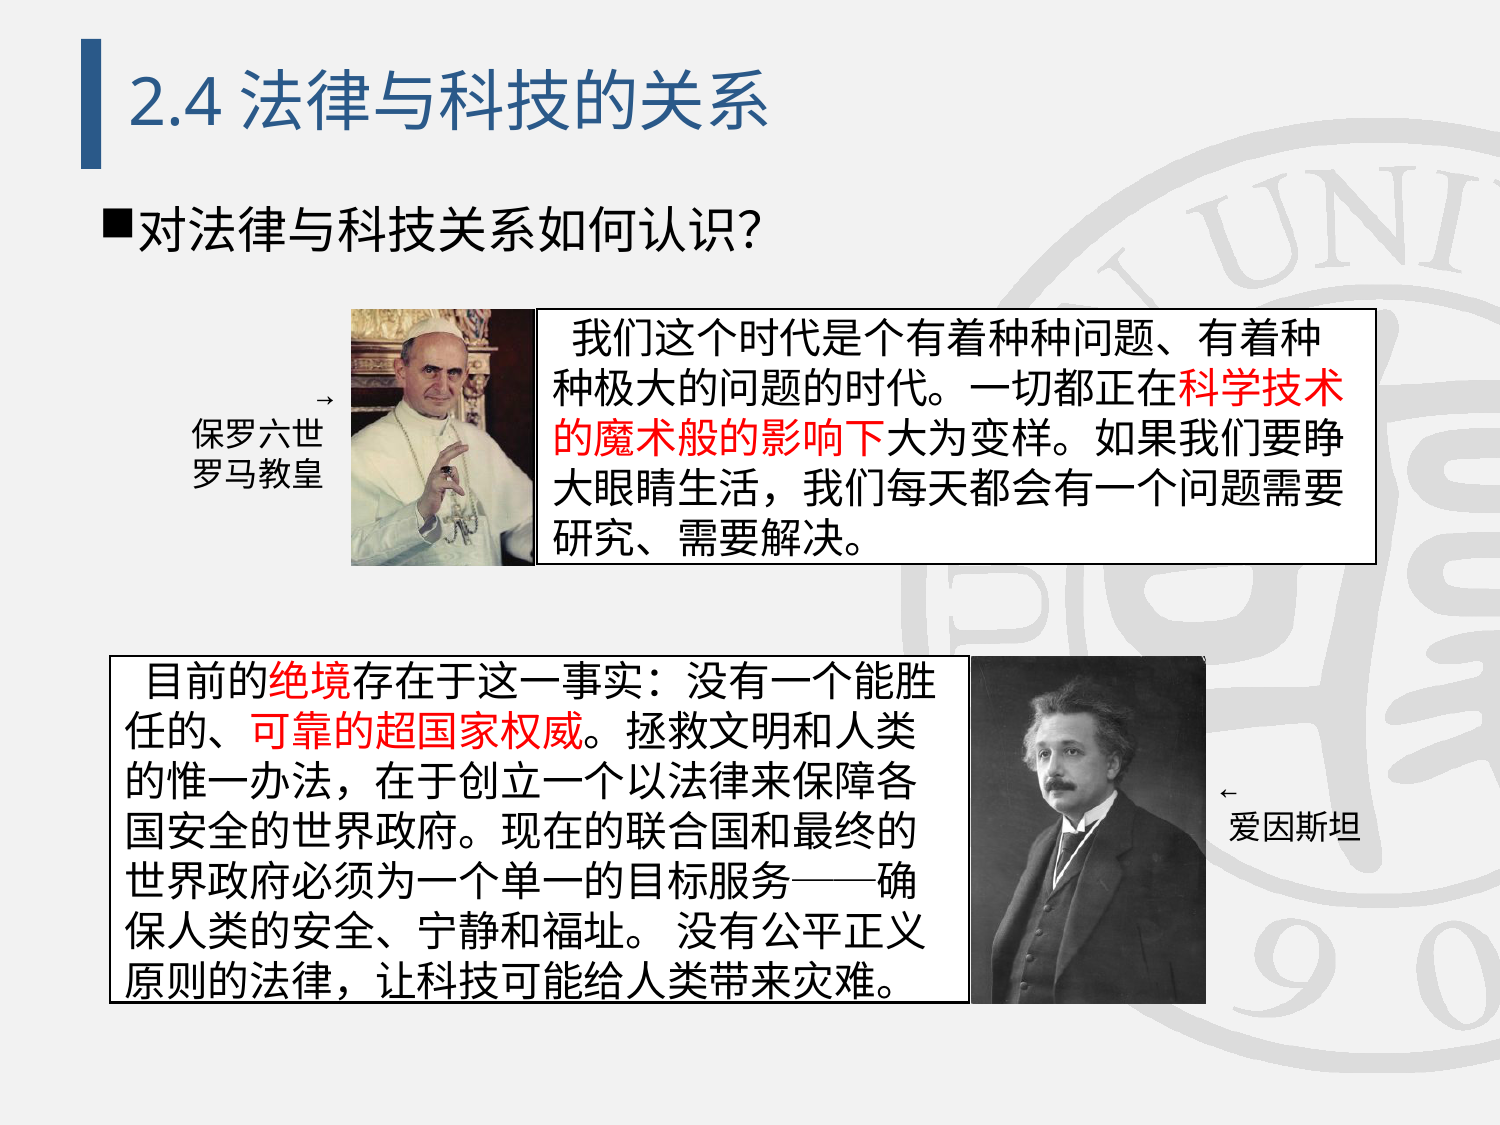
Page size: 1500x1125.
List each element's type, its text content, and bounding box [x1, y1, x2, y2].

title 2.4法律与科技的关系 [113, 49, 1387, 159]
text_box 目前的绝境存在于这一事实：没有一个能胜任的、可靠的超国家权威。拯救文明和人类的惟一办法，在于创立一个以法律来保障各国安全的世界政府。现在的联合国和最终的世界政府必须为一个单一的目标服务──确保人类的安全、宁静和福址。 没有公平正义原则的法律，让科技可能给人类带来灾难。 [109, 655, 970, 1004]
picture [971, 656, 1206, 1004]
text_box ← 爱因斯坦 [1206, 758, 1387, 854]
text_box 对法律与科技关系如何认识？ [84, 198, 803, 267]
text_box → 保罗六世 罗马教皇 [166, 365, 350, 501]
picture [351, 309, 535, 566]
text_box 我们这个时代是个有着种种问题、有着种种极大的问题的时代。一切都正在科学技术的魔术般的影响下大为变样。如果我们要睁大眼睛生活，我们每天都会有一个问题需要研究、需要解决。 [536, 308, 1377, 565]
